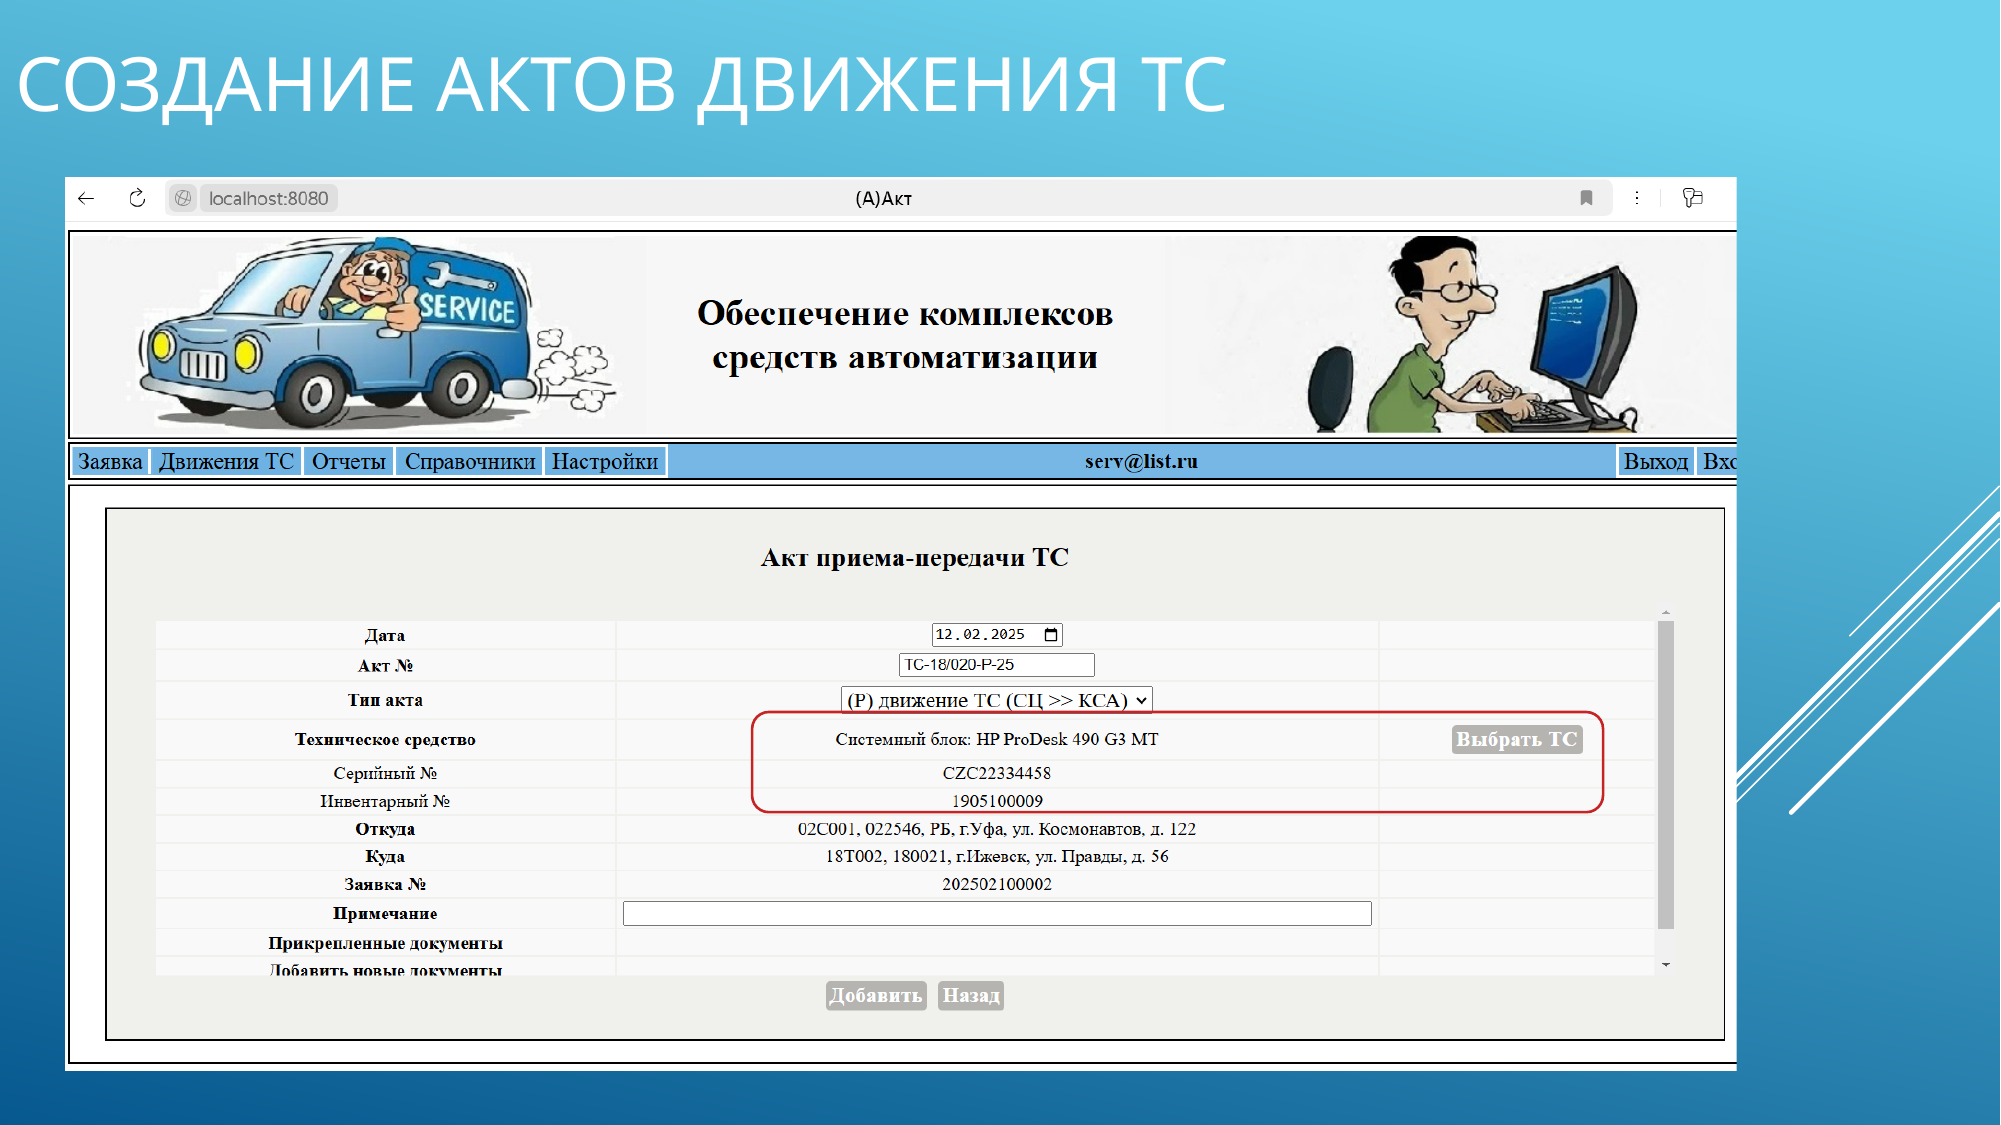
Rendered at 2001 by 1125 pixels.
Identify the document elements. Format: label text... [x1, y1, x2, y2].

title Создание актов движения ТС [0, 0, 1505, 163]
picture [64, 177, 1737, 1071]
